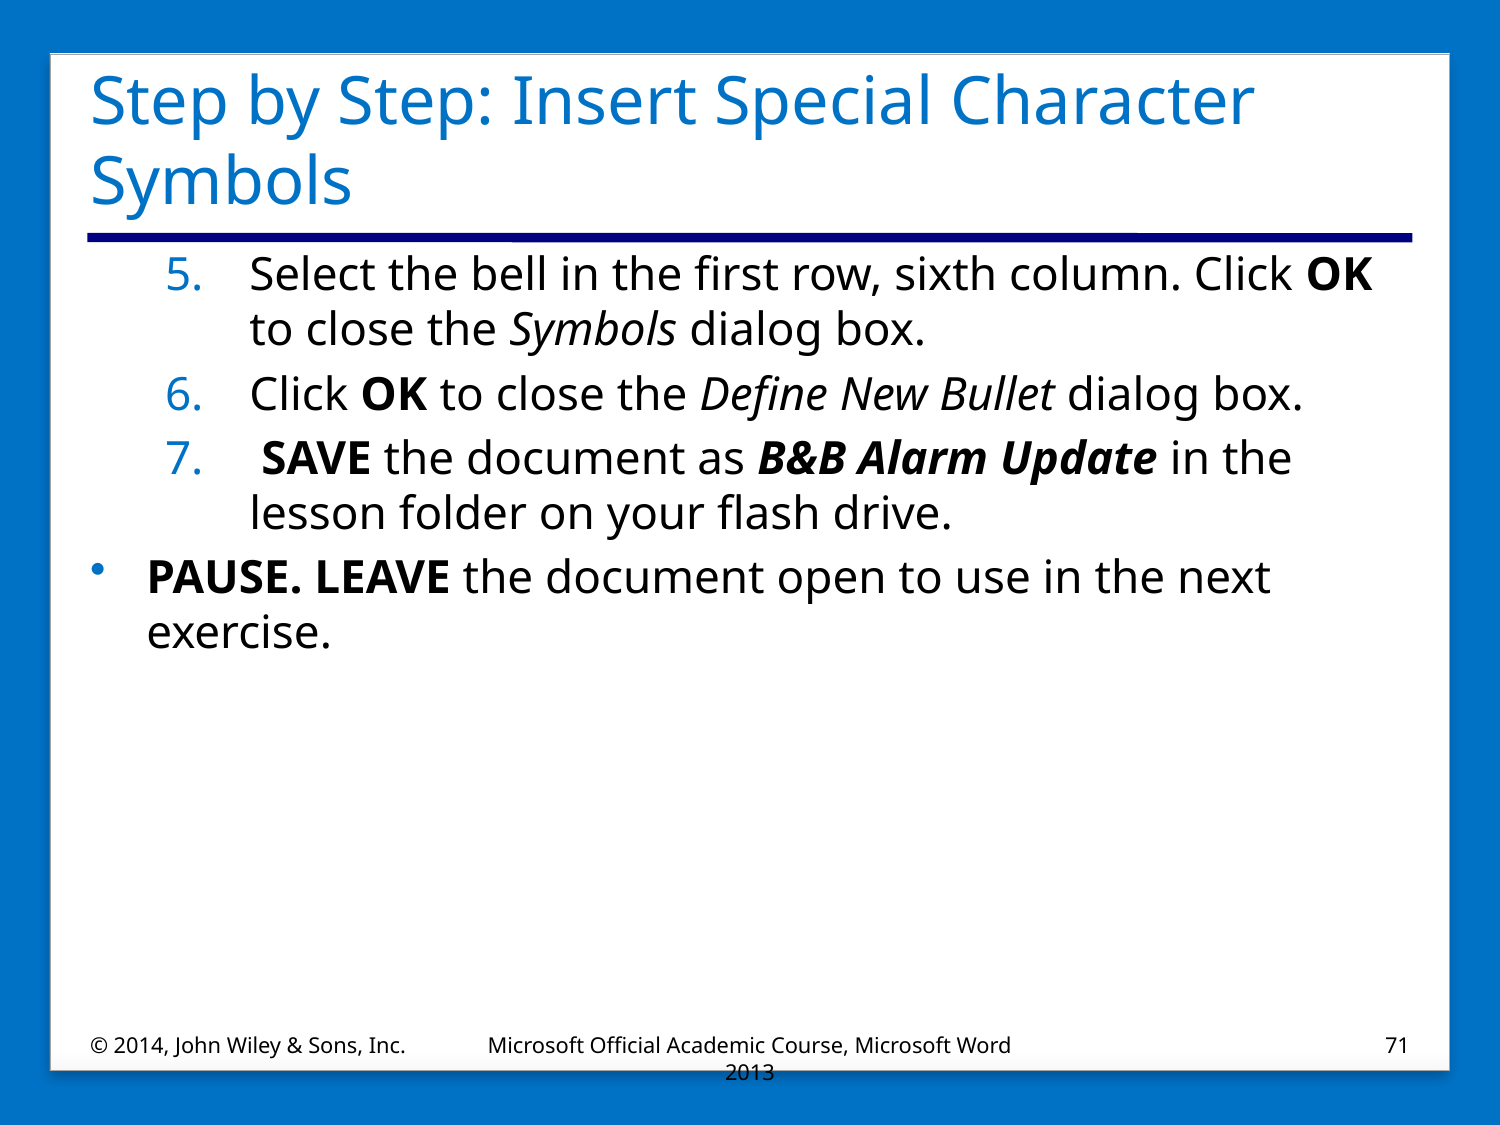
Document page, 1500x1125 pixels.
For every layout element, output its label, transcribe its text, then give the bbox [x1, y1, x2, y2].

list Select the bell in the first row, sixth column. Click OK to close the Symbols dialog box. Click OK to close the Define New Bullet dialog box. SAVE the document as B&B Alarm Update in the lesson folder on your flash drive. PAUSE. LEAVE the document open to use in the next exercise. [75, 237, 1425, 1063]
slide_number 71 [1074, 1024, 1426, 1103]
slide_number © 2014, John Wiley & Sons, Inc. [74, 1024, 426, 1103]
title Step by Step: Insert Special Character Symbols [74, 74, 1426, 226]
footer Microsoft Official Academic Course, Microsoft Word 2013 [449, 1024, 1051, 1103]
